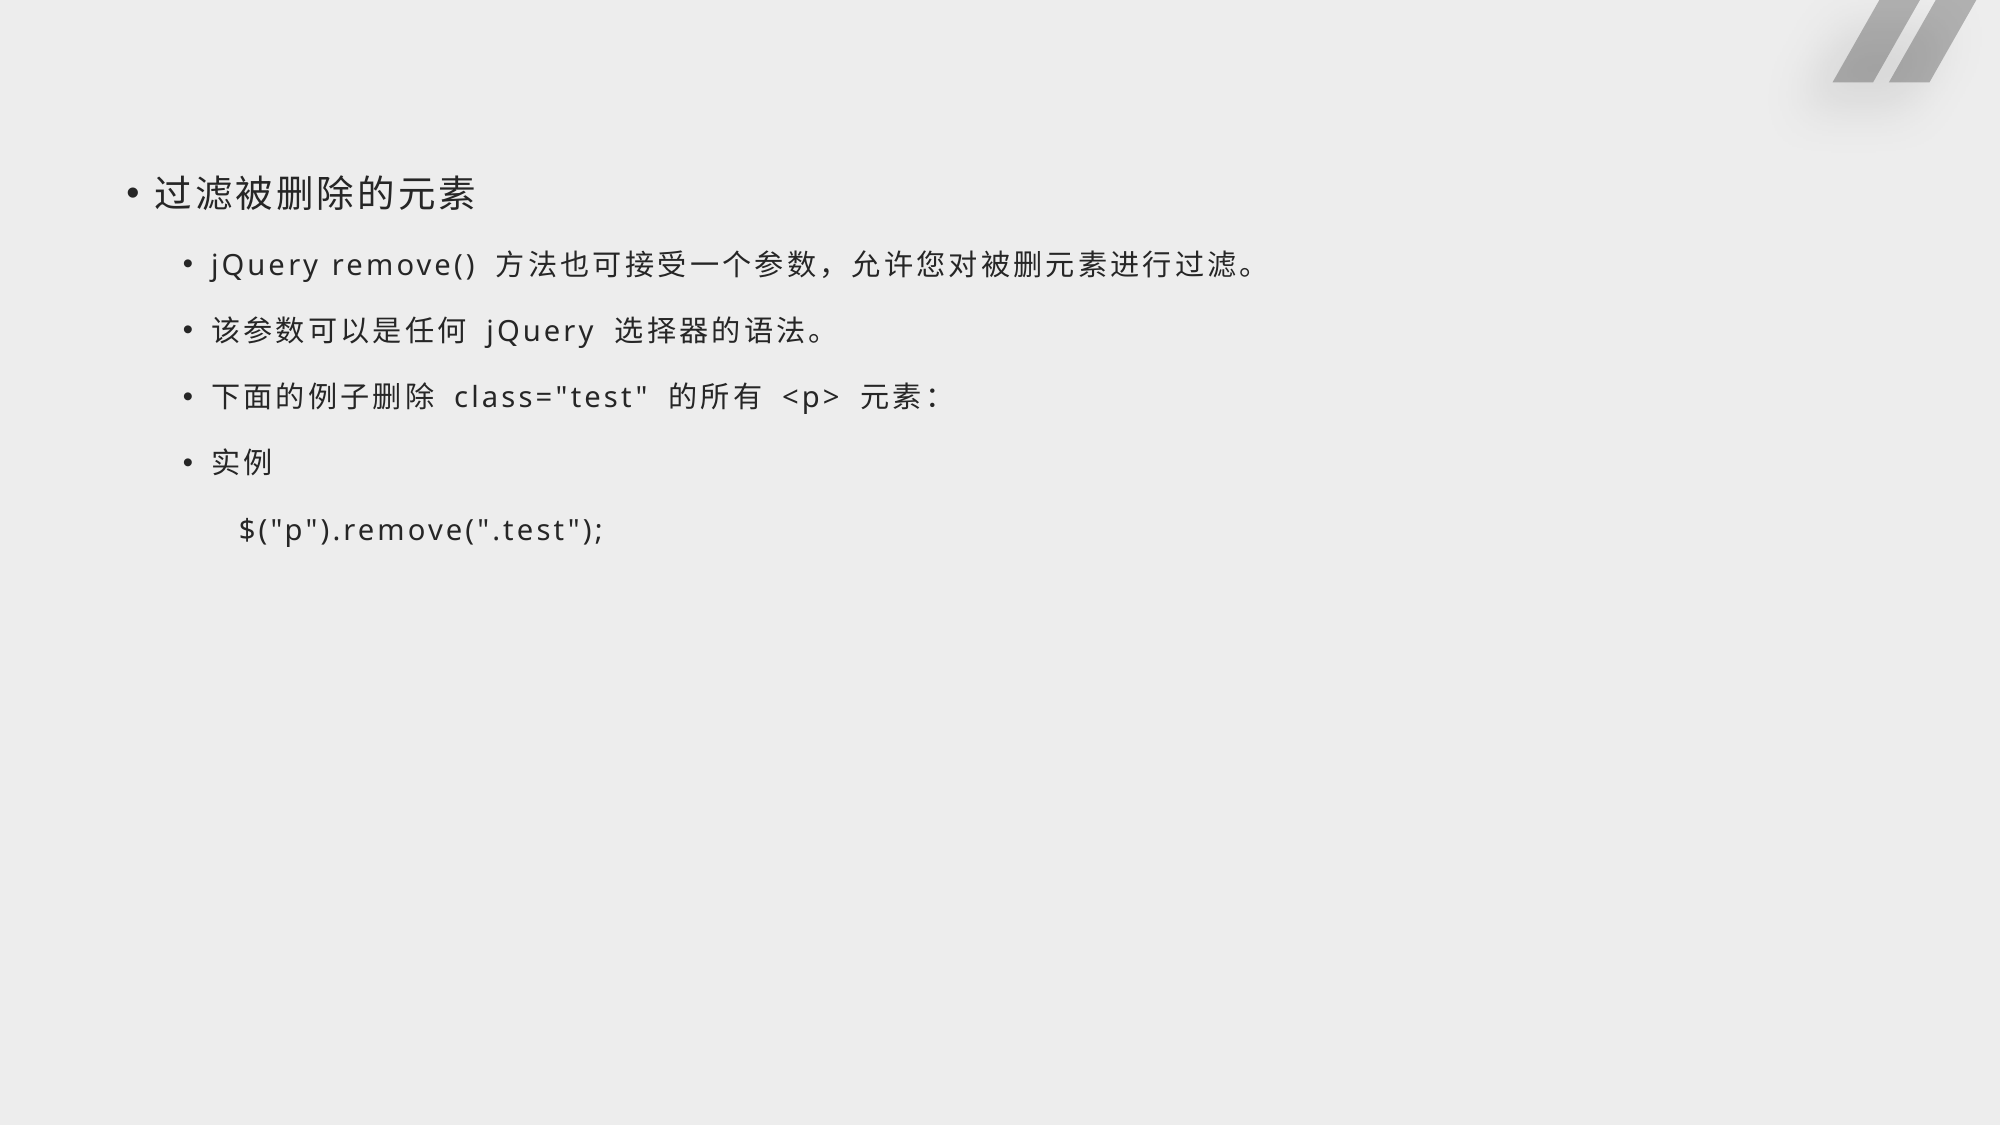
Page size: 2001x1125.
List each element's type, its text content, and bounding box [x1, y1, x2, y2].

list 过滤被删除的元素 jQuery remove() 方法也可接受一个参数，允许您对被删元素进行过滤。 该参数可以是任何 jQuery 选择器的语法。 下面的例子删除 class="test" 的所有 <p> 元素： 实例 $("p").remove(".test"); [109, 156, 1891, 1041]
